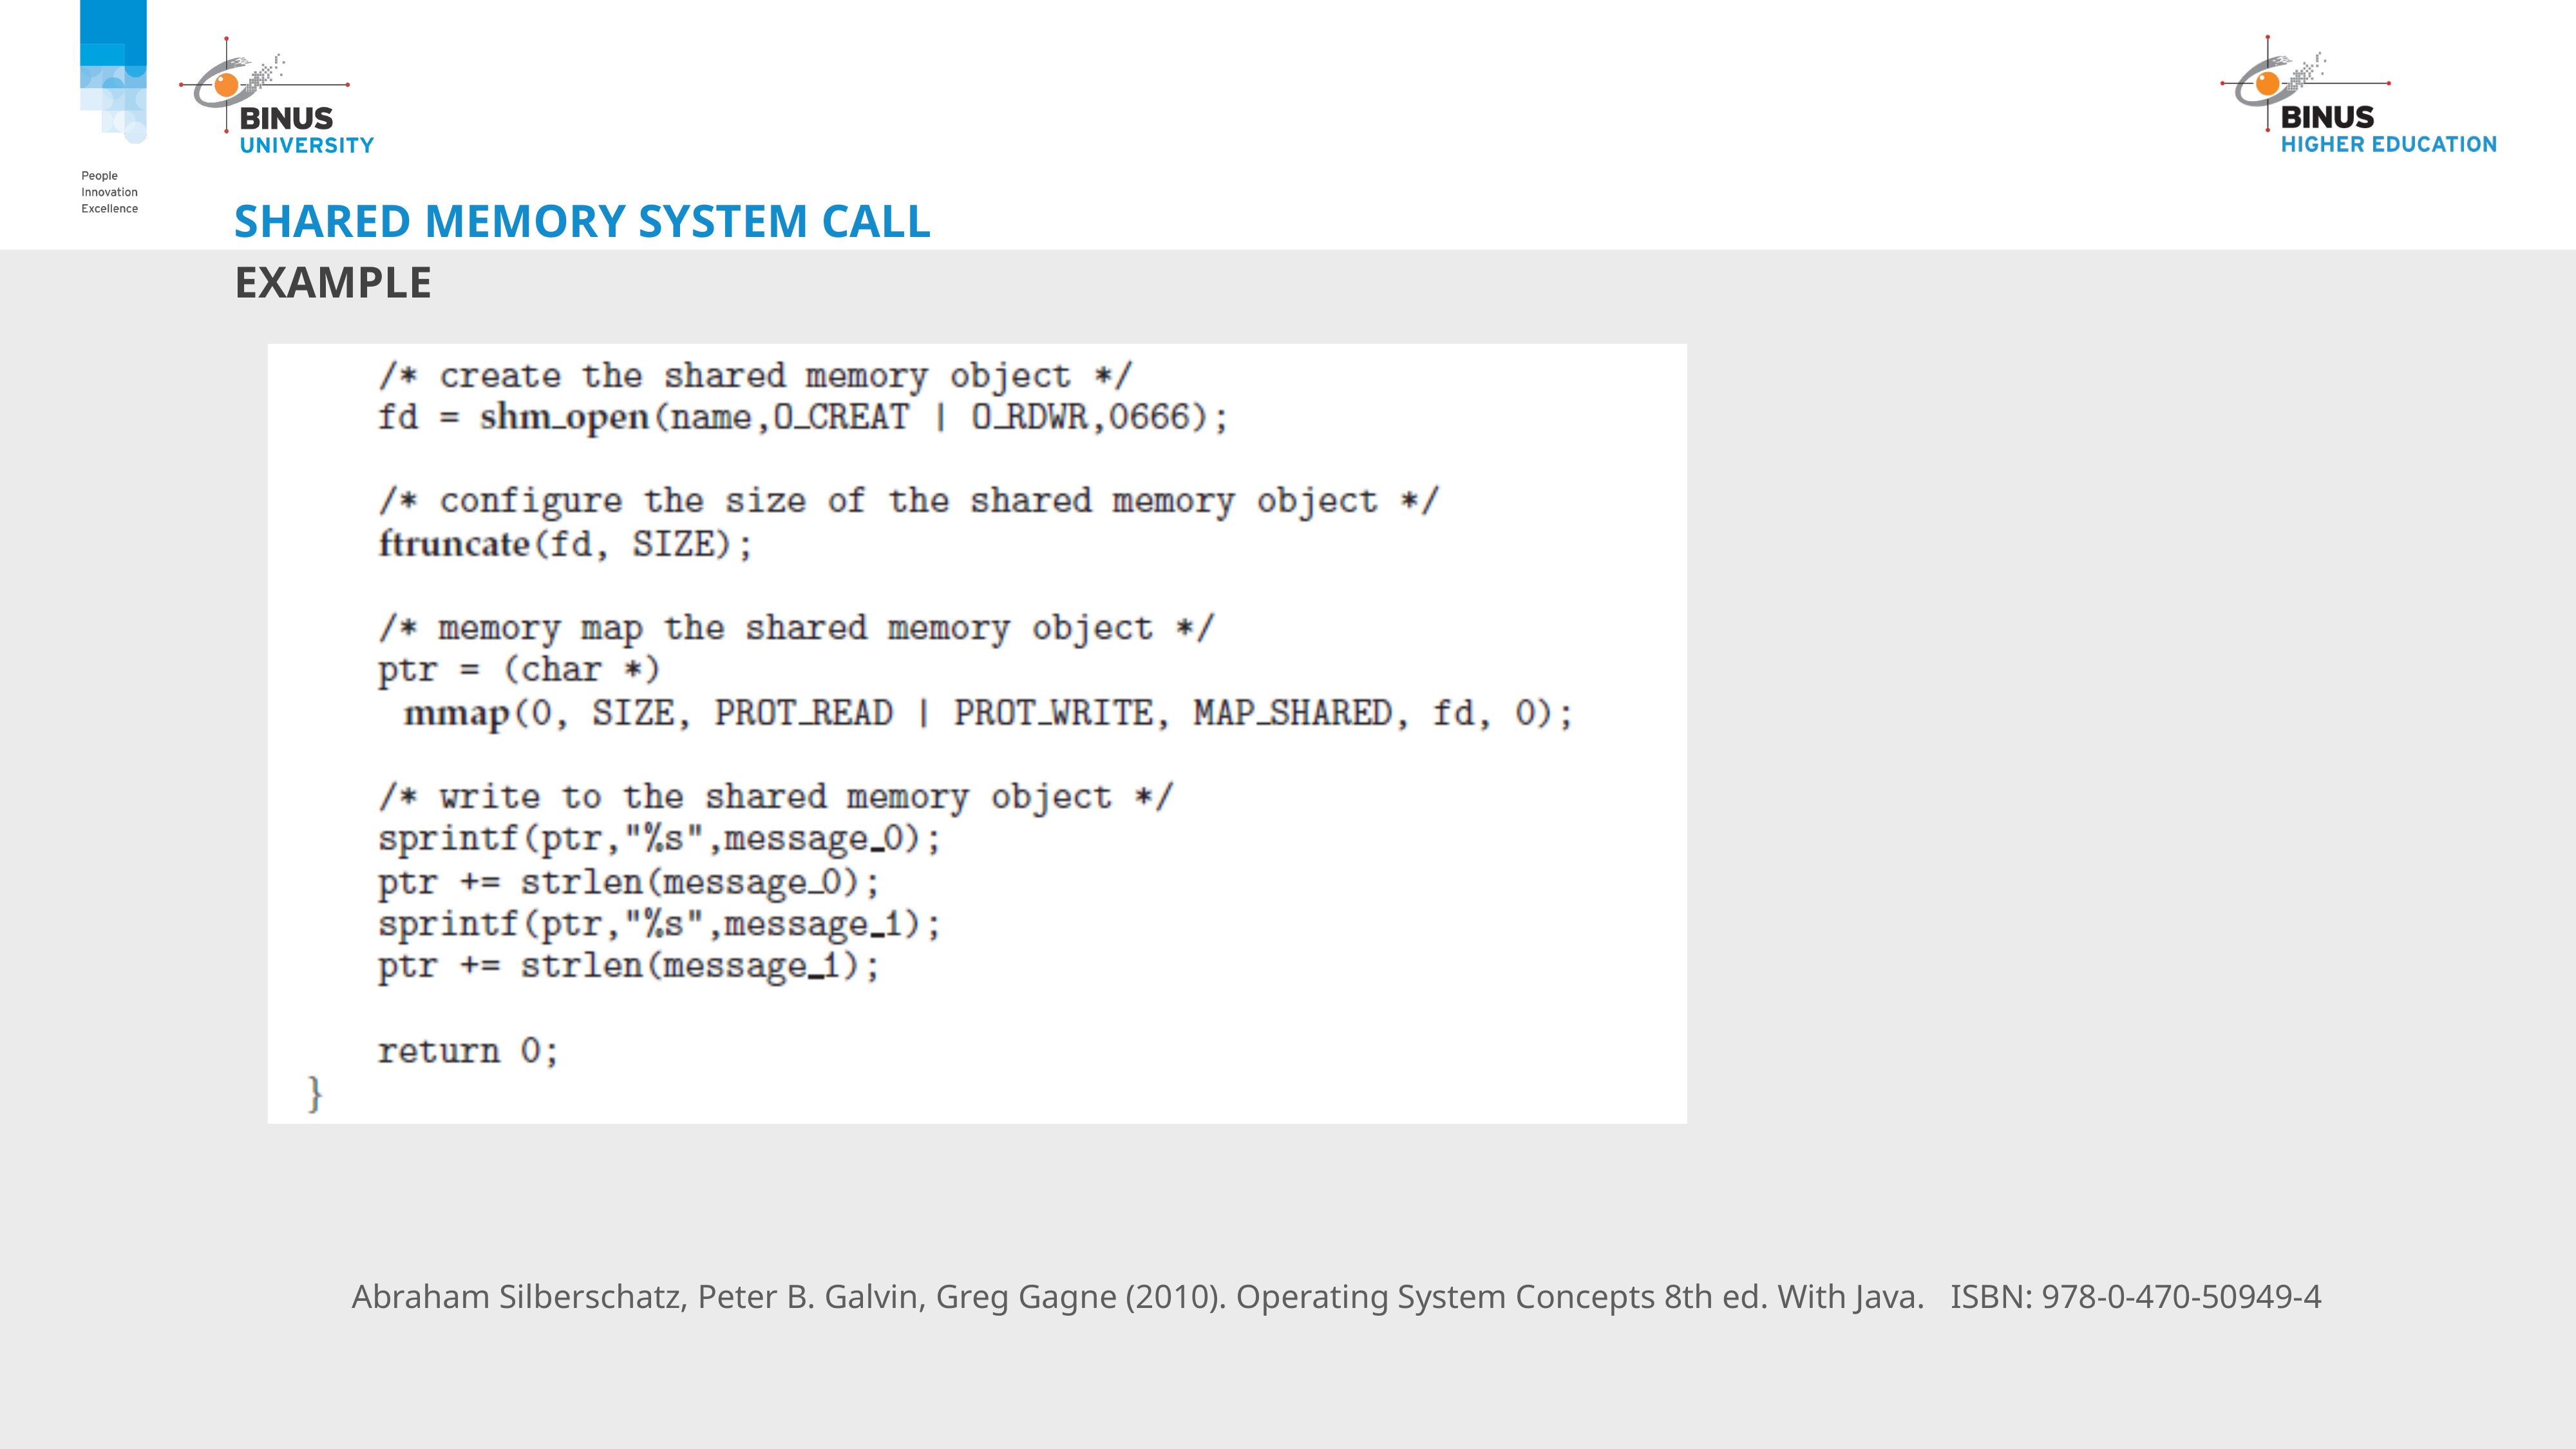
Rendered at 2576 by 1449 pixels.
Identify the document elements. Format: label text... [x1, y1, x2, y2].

picture [81, 146, 146, 213]
picture [2199, 0, 2496, 156]
title SHARED MEMORY SYSTEM CALL [228, 197, 1784, 252]
list example [228, 255, 1262, 341]
text_box Abraham Silberschatz, Peter B. Galvin, Greg Gagne (2010). Operating System Concepts 8th ed. With Java. ISBN: 978-0-470-50949-4 [312, 1271, 2370, 1320]
picture [80, 66, 147, 144]
picture [174, 25, 374, 161]
picture [267, 344, 1688, 1124]
